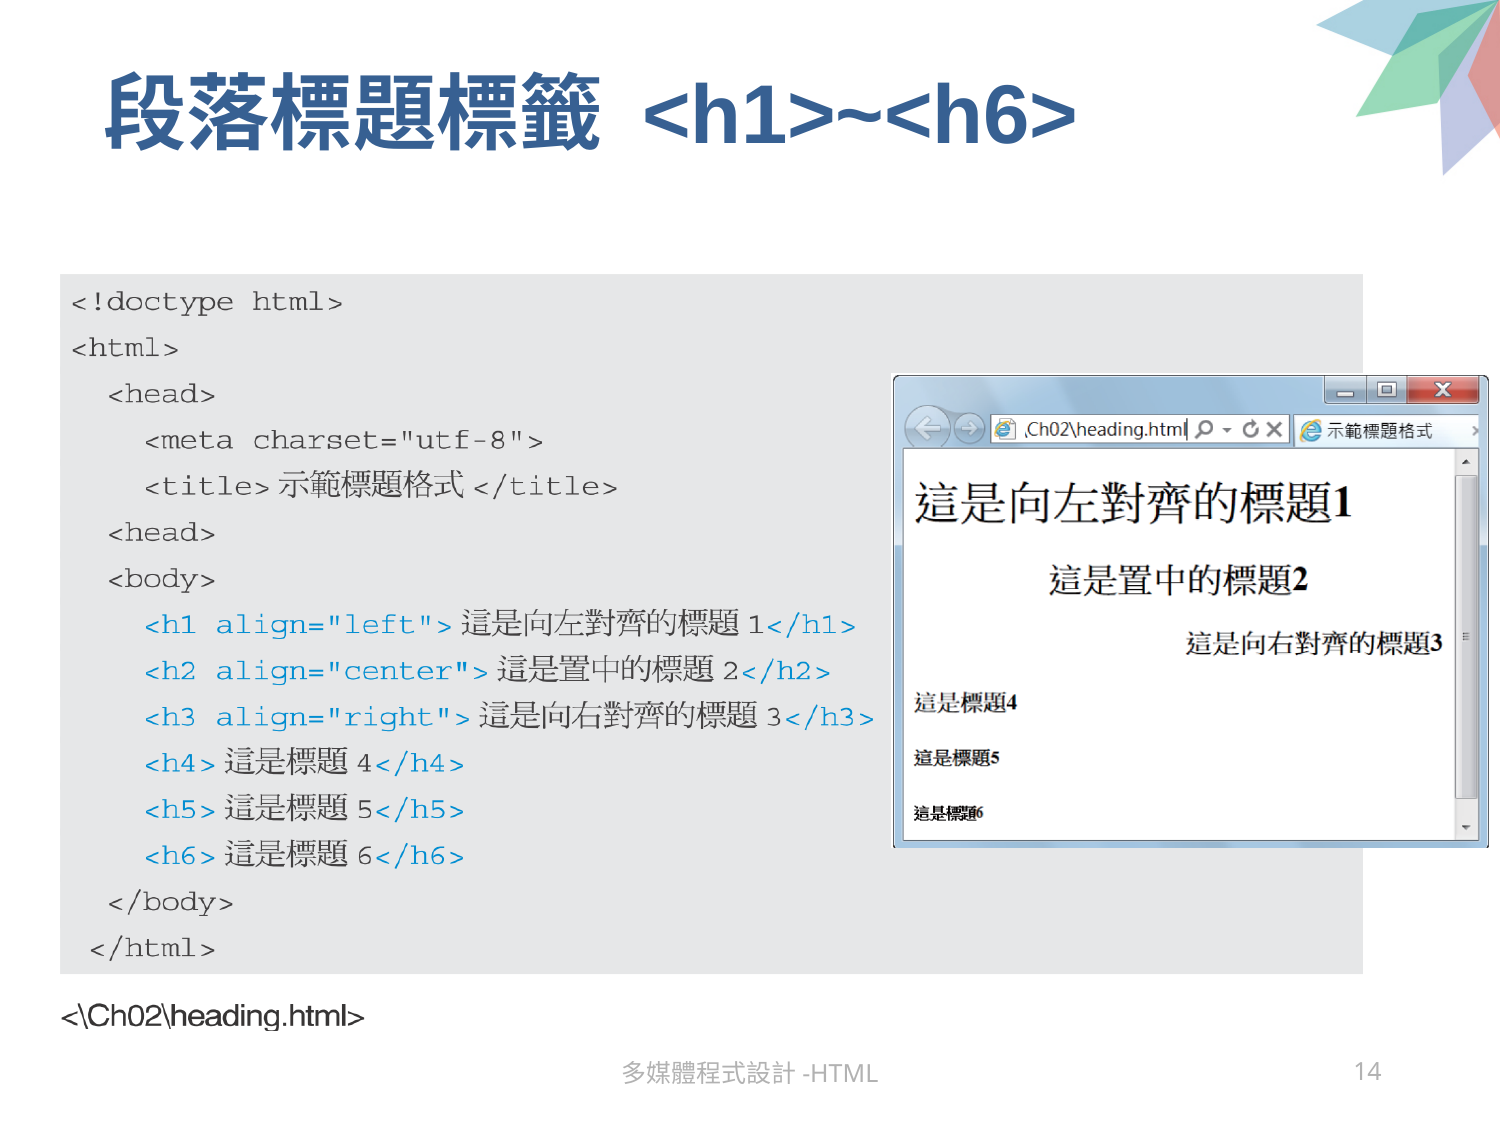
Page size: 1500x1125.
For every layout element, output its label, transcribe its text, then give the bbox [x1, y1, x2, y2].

picture [0, 0, 1500, 1125]
slide_number 14 [1059, 1042, 1397, 1103]
footer 多媒體程式設計-HTML [496, 1042, 1004, 1103]
title 段落標題標籤 <h1>~<h6> [88, 7, 1397, 213]
